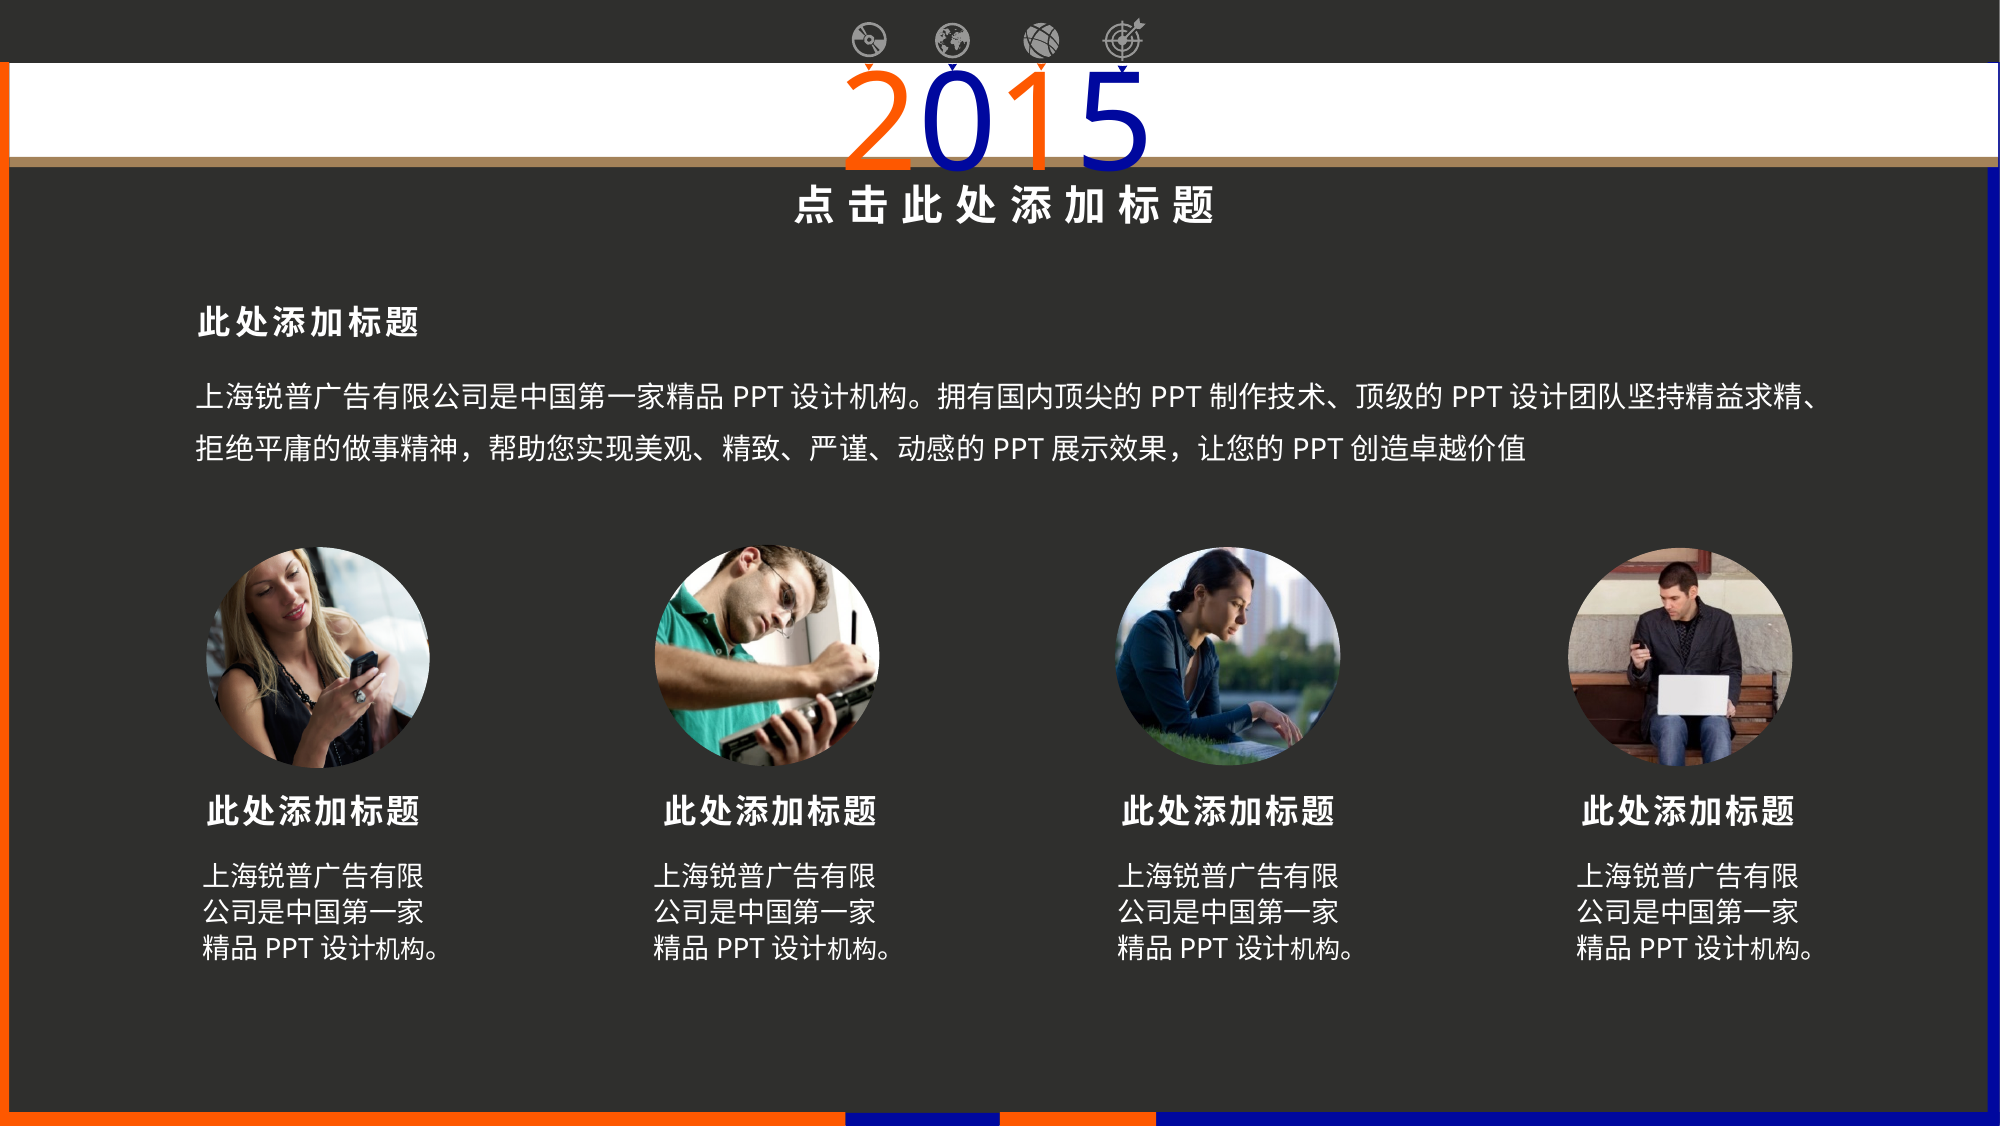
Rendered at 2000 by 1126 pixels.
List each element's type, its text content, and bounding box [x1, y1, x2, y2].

text_box 点击此处添加标题 [400, 78, 891, 144]
picture [1568, 547, 1793, 767]
picture [206, 547, 430, 768]
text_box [639, 782, 918, 972]
picture [654, 544, 880, 767]
picture [1114, 547, 1341, 766]
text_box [187, 782, 459, 972]
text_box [1562, 782, 1841, 972]
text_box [180, 293, 1819, 475]
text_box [1102, 782, 1382, 972]
